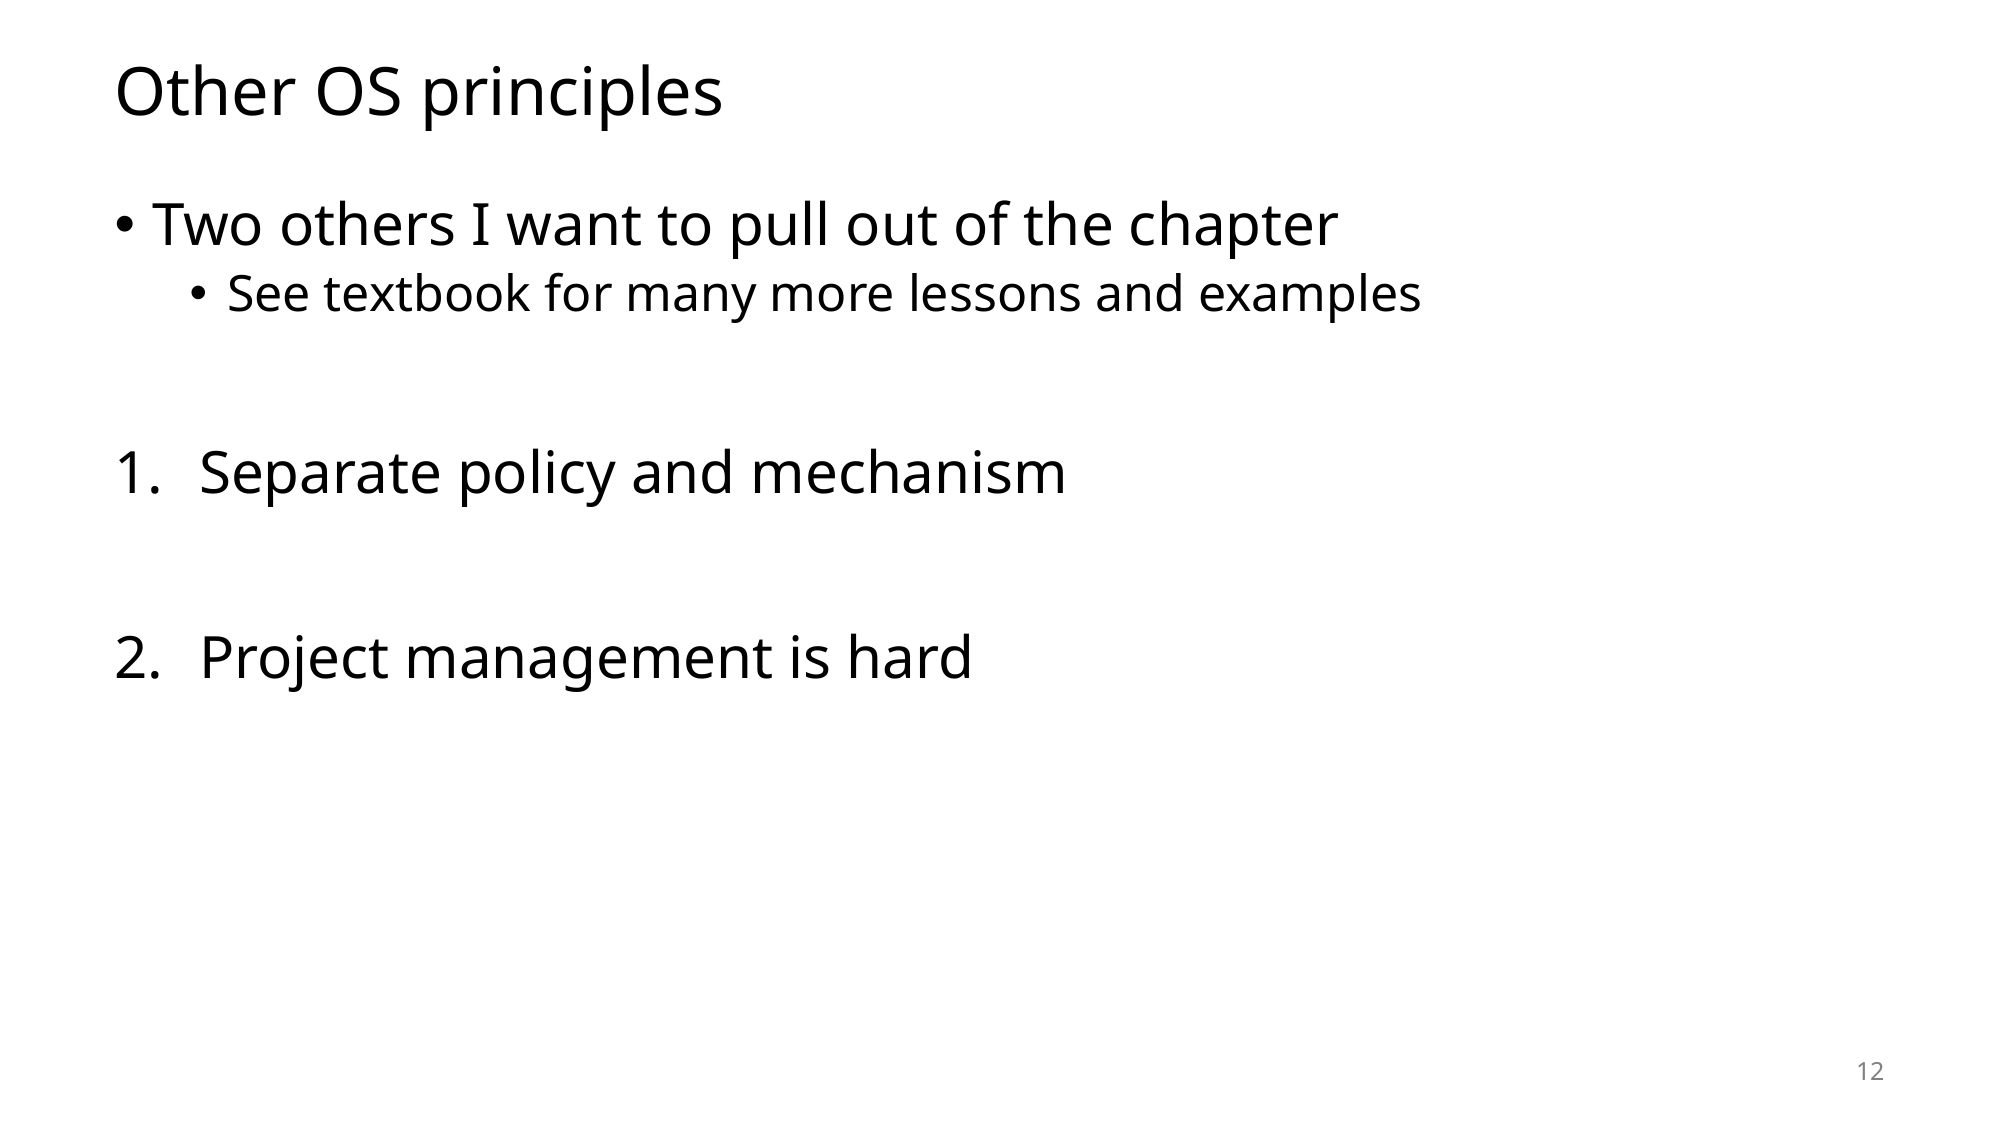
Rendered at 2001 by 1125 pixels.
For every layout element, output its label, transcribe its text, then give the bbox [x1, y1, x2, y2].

slide_number 12 [1749, 1042, 1900, 1103]
list Two others I want to pull out of the chapter See textbook for many more lessons and examples Separate policy and mechanism Project management is hard [99, 187, 1900, 1013]
title Other OS principles [99, 37, 1900, 150]
